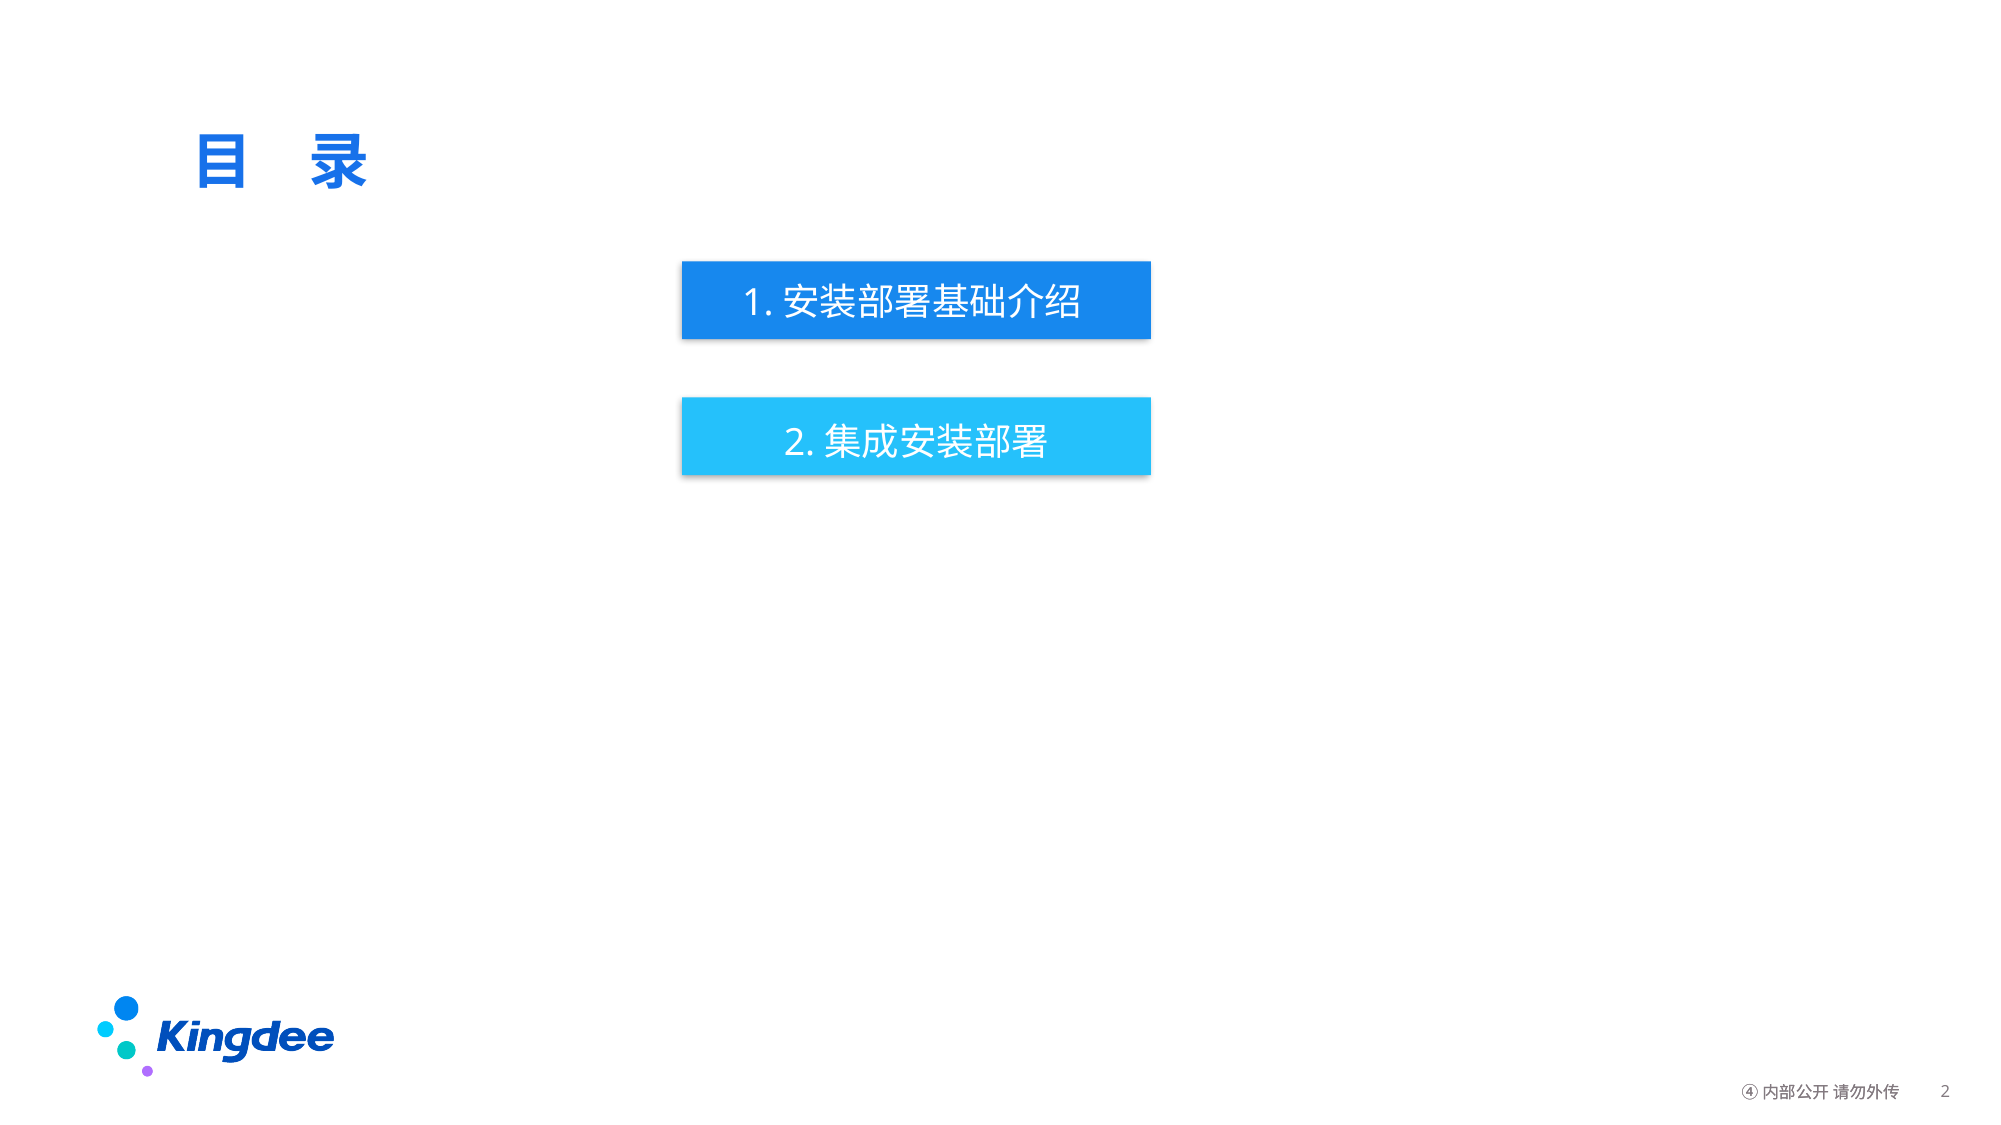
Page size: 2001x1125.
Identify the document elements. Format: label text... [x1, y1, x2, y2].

picture [97, 995, 334, 1077]
title 目 录 [176, 114, 543, 204]
text_box 2.集成安装部署 [681, 397, 1152, 476]
text_box 1.安装部署基础介绍 [681, 261, 1152, 340]
